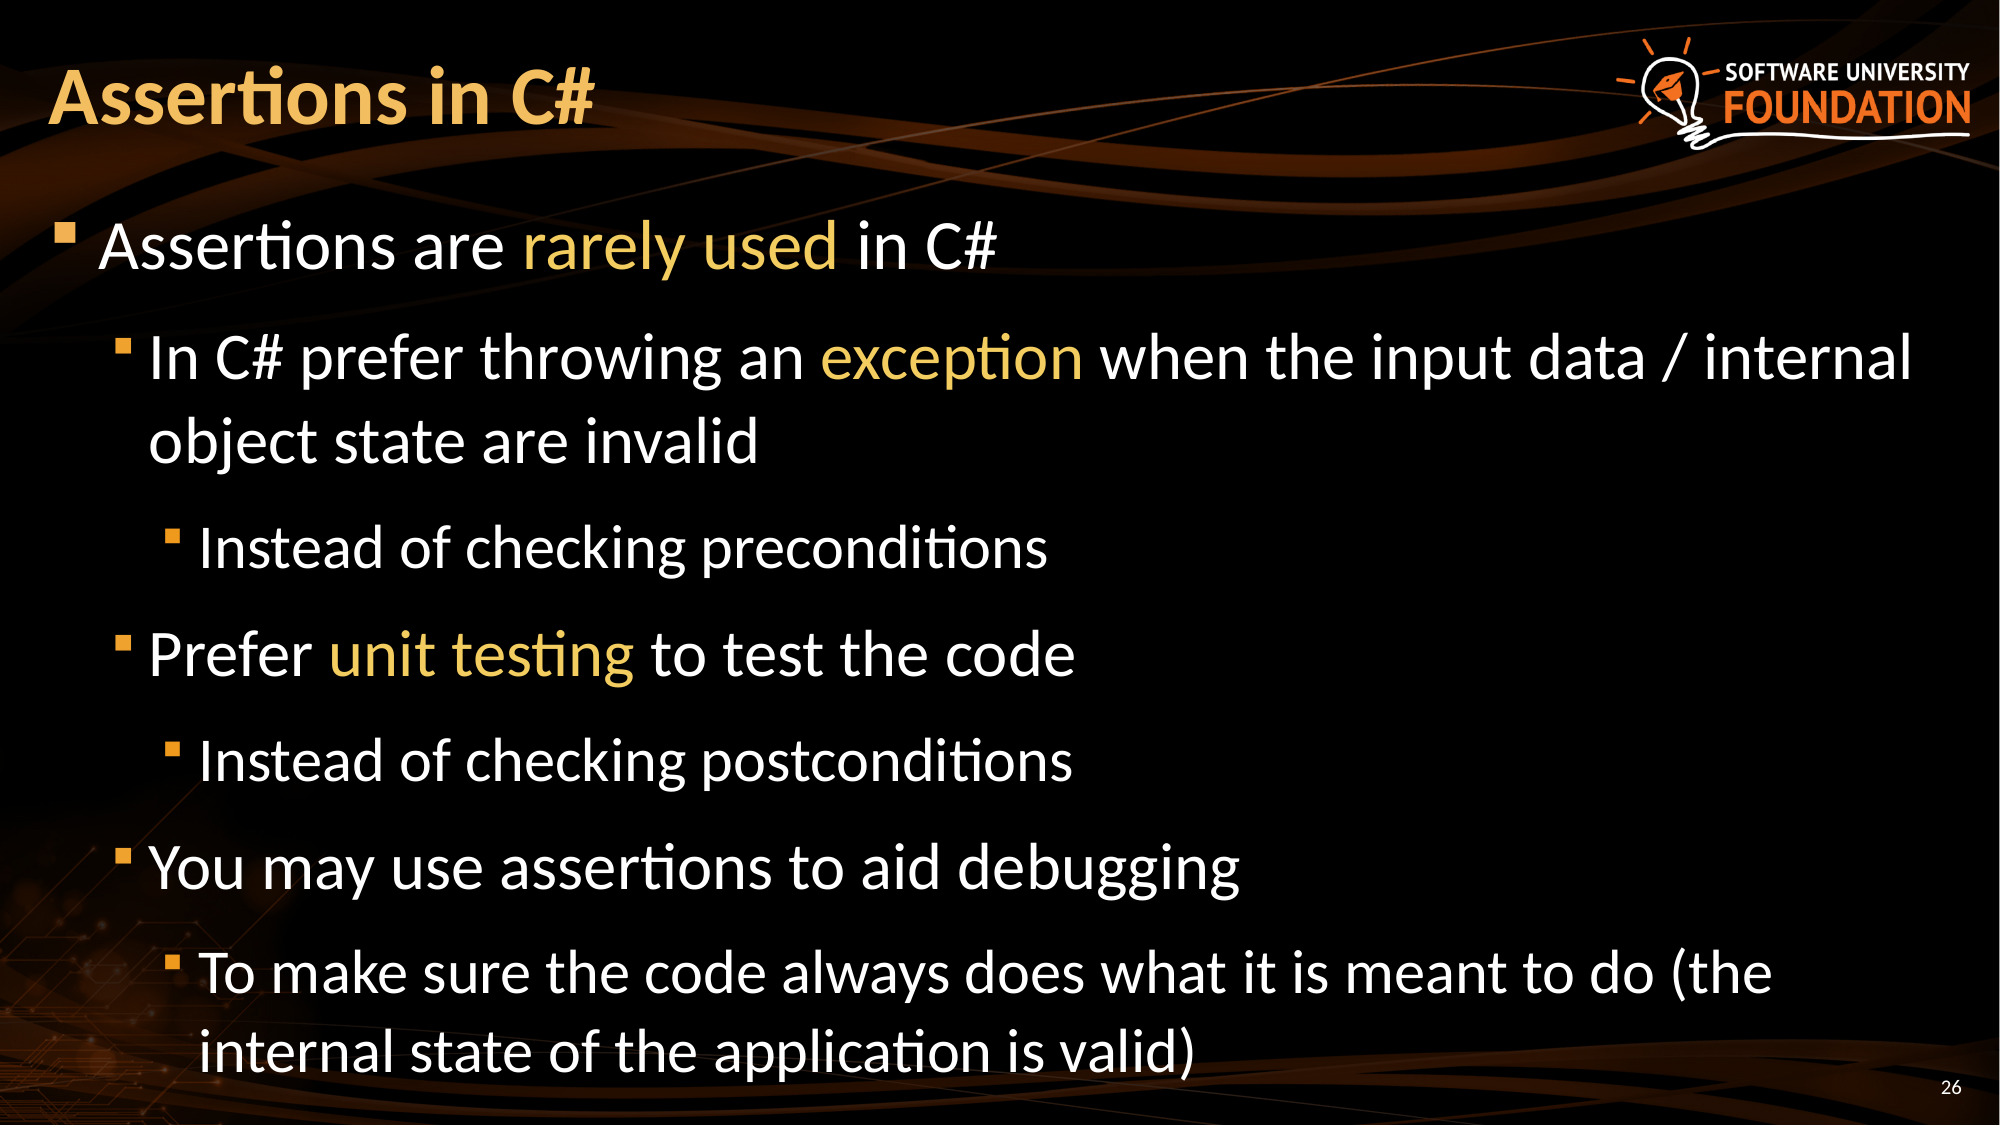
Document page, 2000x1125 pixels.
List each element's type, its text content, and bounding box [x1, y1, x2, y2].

picture [0, 0, 2000, 1125]
title Assertions in C# [30, 6, 1602, 189]
list Assertions are rarely used in C# In C# prefer throwing an exception when the input data / internal object state are invalid Instead of checking preconditions Prefer unit testing to test the code Instead of checking postconditions You may use assertions to aid debugging To make sure the code always does what it is meant to do (the internal state of the application is valid) [31, 188, 1968, 1103]
